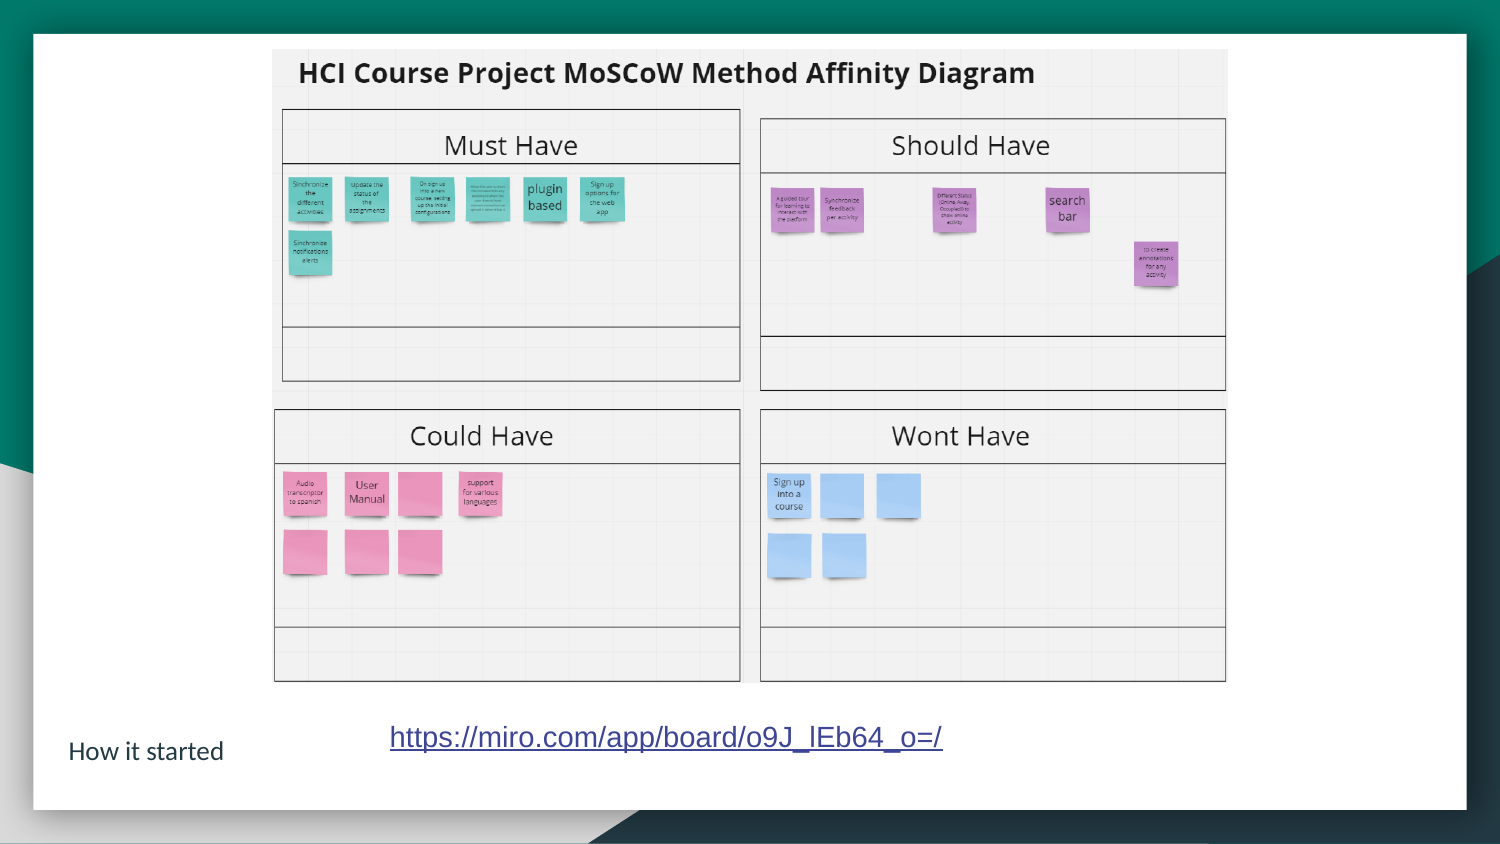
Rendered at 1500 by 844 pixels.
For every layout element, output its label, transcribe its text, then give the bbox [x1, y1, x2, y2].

list How it started [53, 682, 1271, 783]
text_box https://miro.com/app/board/o9J_lEb64_o=/ [374, 703, 979, 803]
picture [272, 49, 1228, 684]
